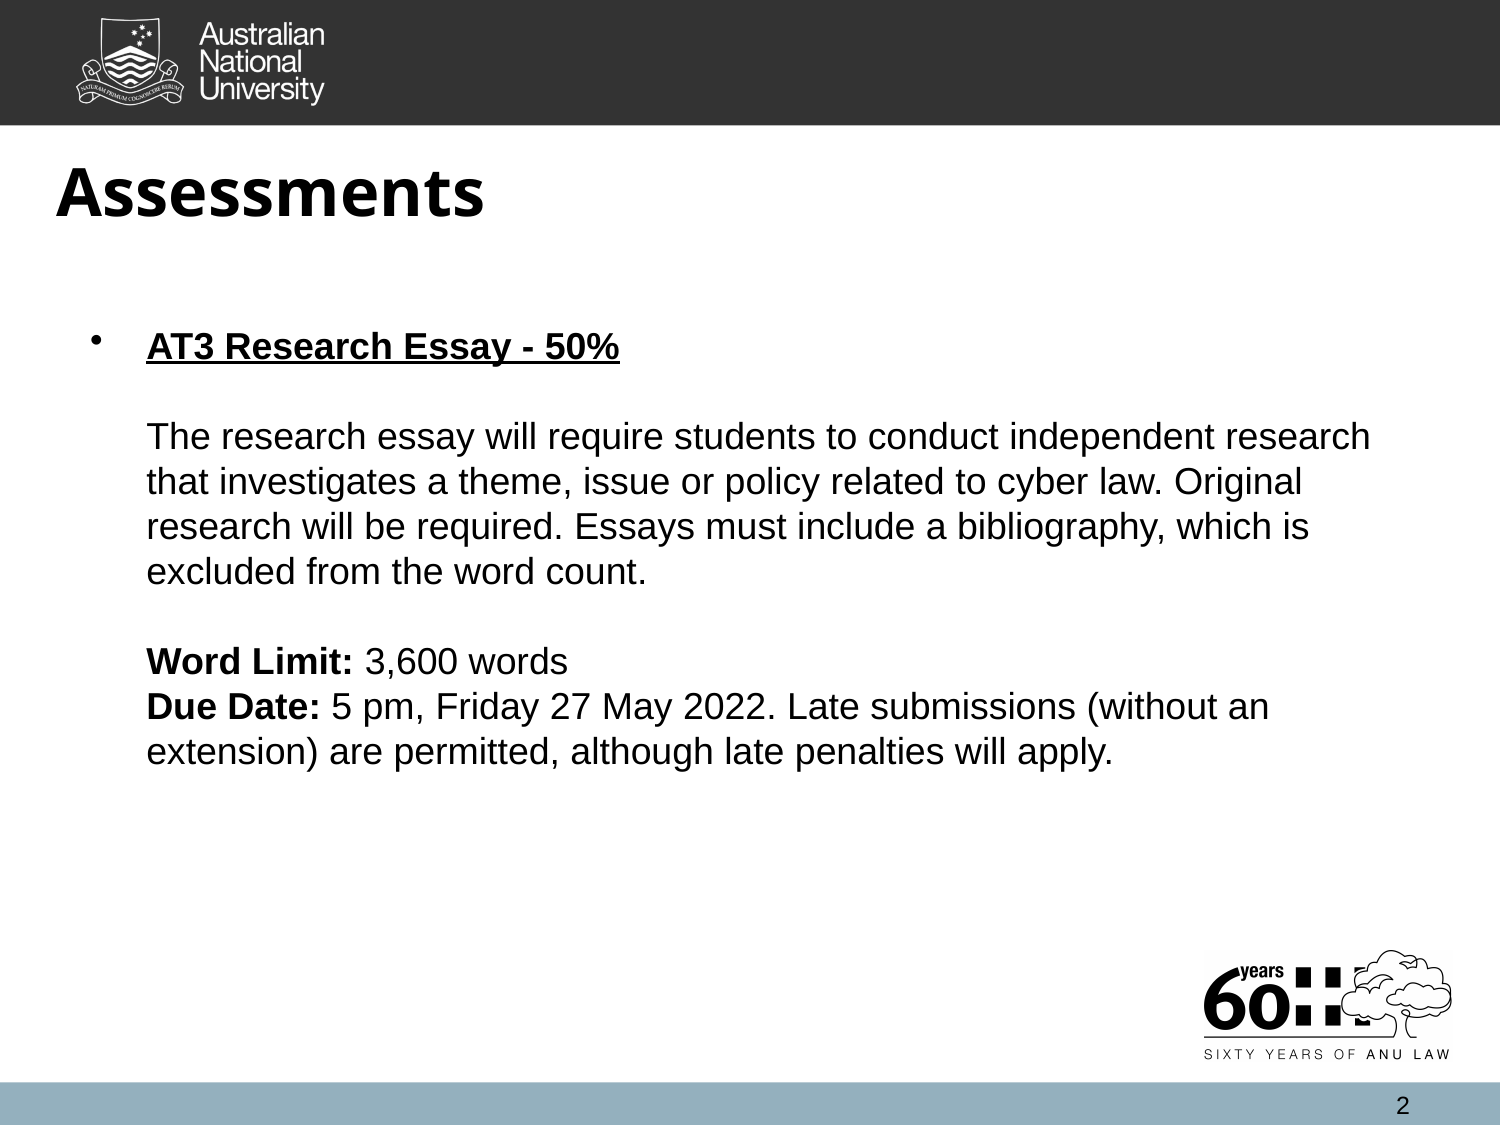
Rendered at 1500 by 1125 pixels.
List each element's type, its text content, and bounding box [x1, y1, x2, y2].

list AT3 Research Essay - 50% The research essay will require students to conduct independent research that investigates a theme, issue or policy related to cyber law. Original research will be required. Essays must include a bibliography, which is excluded from the word count. Word Limit: 3,600 words Due Date: 5 pm, Friday 27 May 2022. Late submissions (without an extension) are permitted, although late penalties will apply. [75, 314, 1427, 941]
picture [1204, 950, 1453, 1062]
title Assessments [41, 95, 1400, 283]
slide_number 2 [1328, 1082, 1425, 1118]
picture [76, 18, 325, 95]
